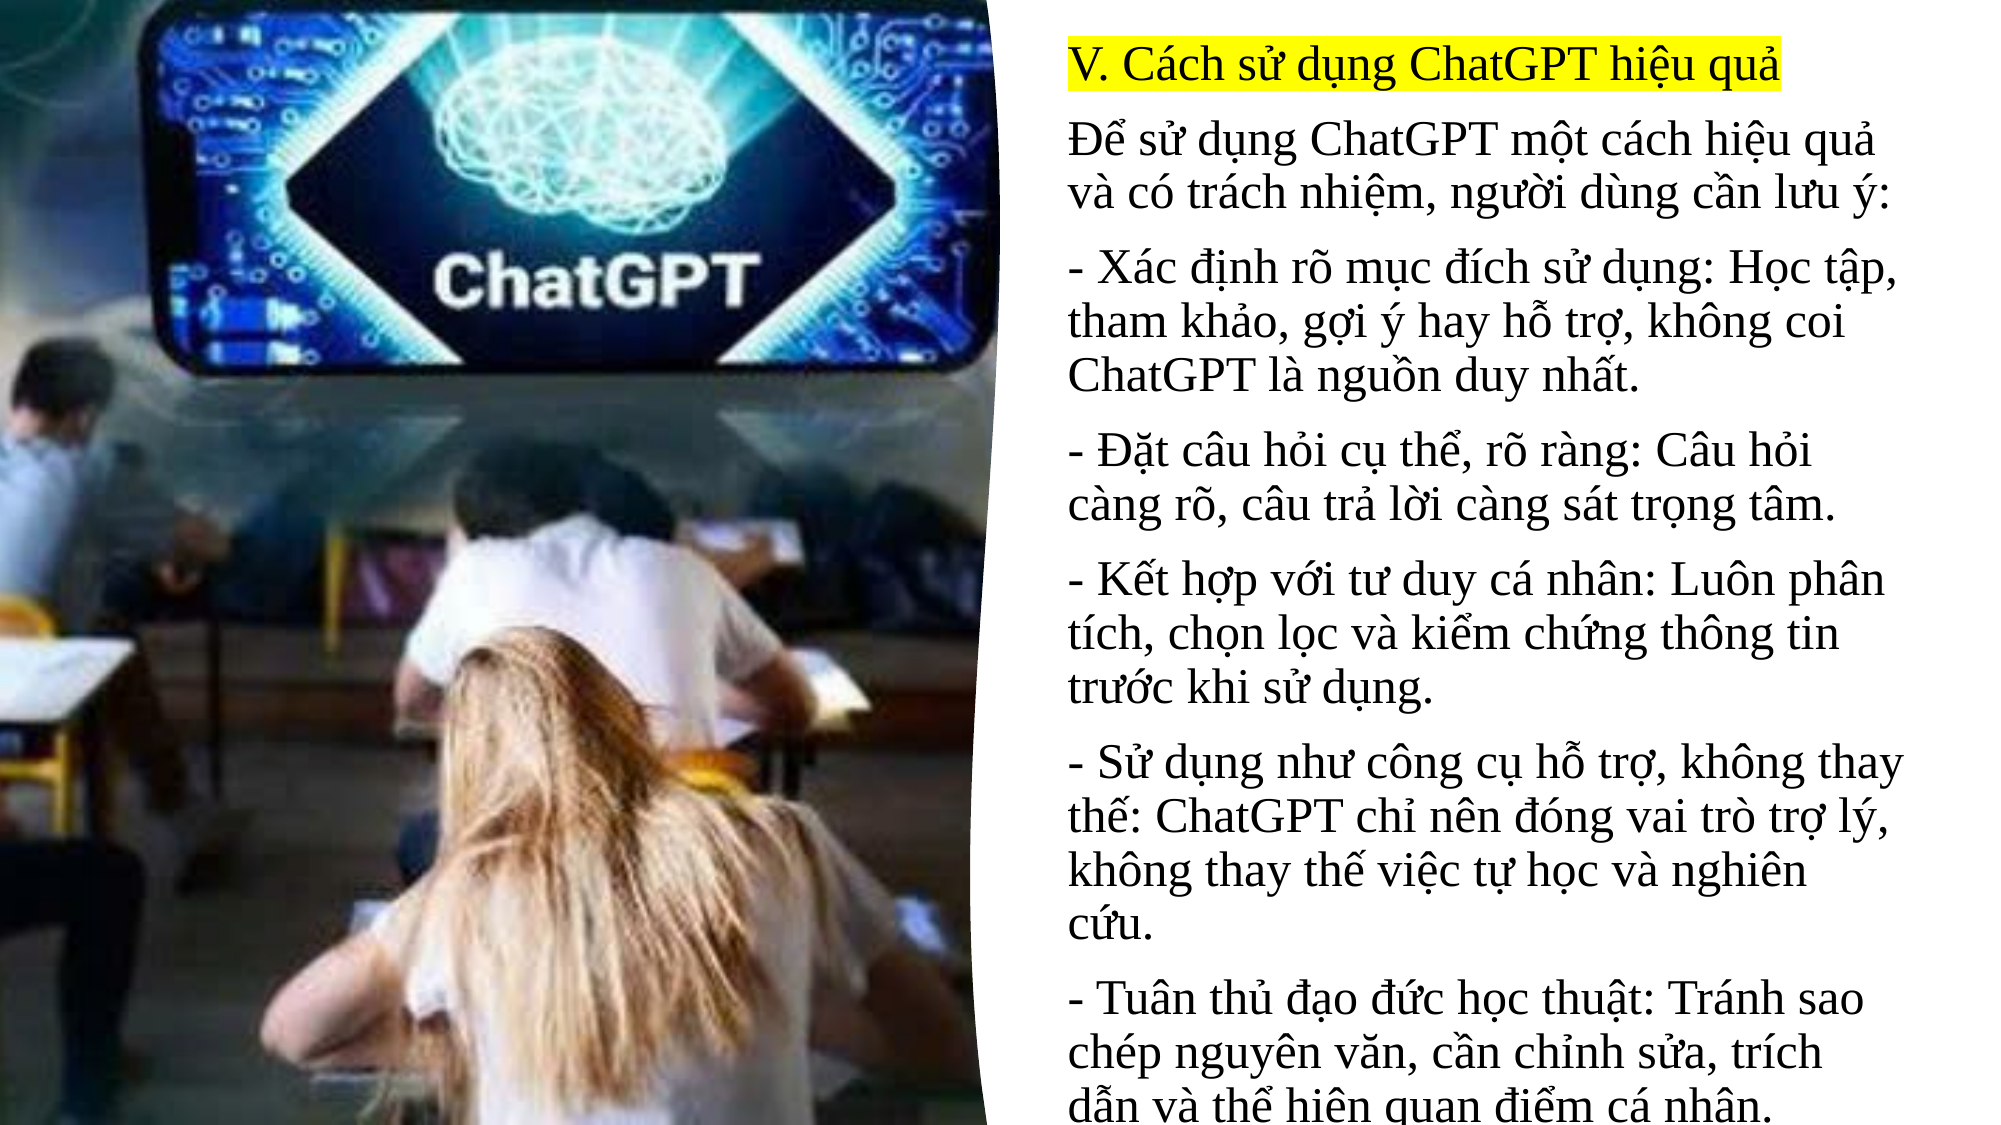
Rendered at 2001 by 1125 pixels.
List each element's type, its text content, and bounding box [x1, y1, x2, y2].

list V. Cách sử dụng ChatGPT hiệu quả Để sử dụng ChatGPT một cách hiệu quả và có trách nhiệm, người dùng cần lưu ý: - Xác định rõ mục đích sử dụng: Học tập, tham khảo, gợi ý hay hỗ trợ, không coi ChatGPT là nguồn duy nhất. - Đặt câu hỏi cụ thể, rõ ràng: Câu hỏi càng rõ, câu trả lời càng sát trọng tâm. - Kết hợp với tư duy cá nhân: Luôn phân tích, chọn lọc và kiểm chứng thông tin trước khi sử dụng. - Sử dụng như công cụ hỗ trợ, không thay thế: ChatGPT chỉ nên đóng vai trò trợ lý, không thay thế việc tự học và nghiên cứu. - Tuân thủ đạo đức học thuật: Tránh sao chép nguyên văn, cần chỉnh sửa, trích dẫn và thể hiện quan điểm cá nhân. [1052, 29, 1921, 1045]
picture [0, 0, 1001, 1125]
